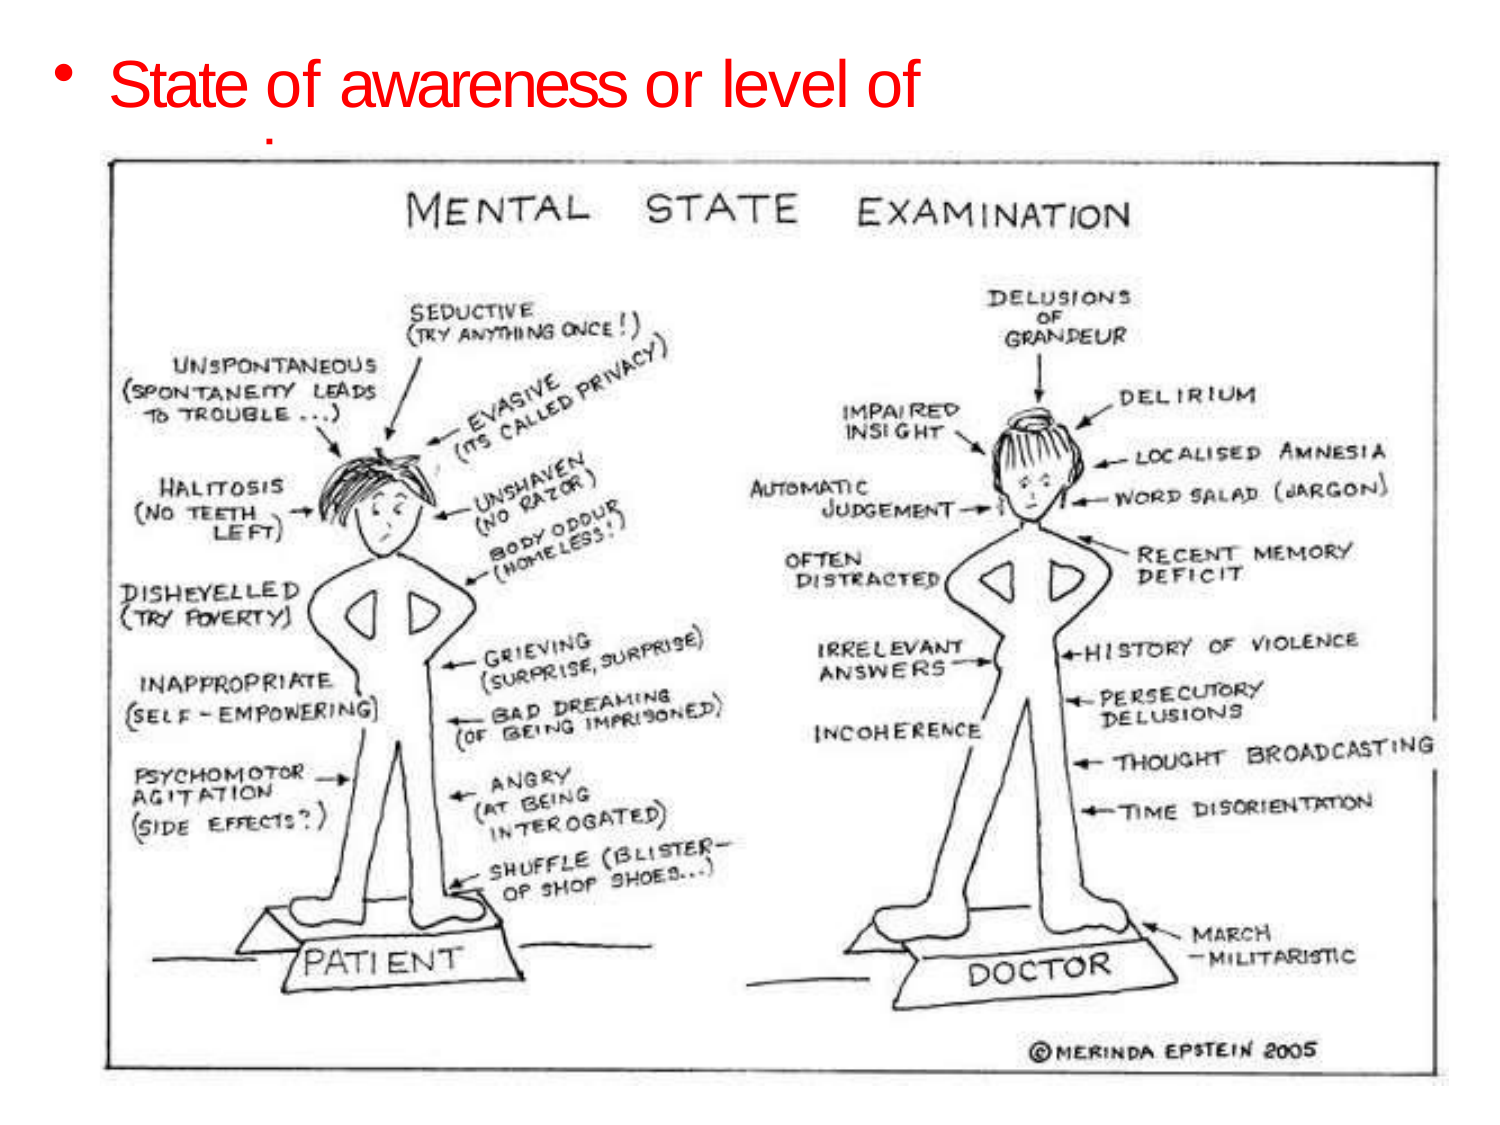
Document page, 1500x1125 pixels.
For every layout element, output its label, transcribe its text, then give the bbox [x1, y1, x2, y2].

text_box [99, 149, 1449, 1086]
text_box State of awareness or level of consciousness [50, 38, 1308, 201]
